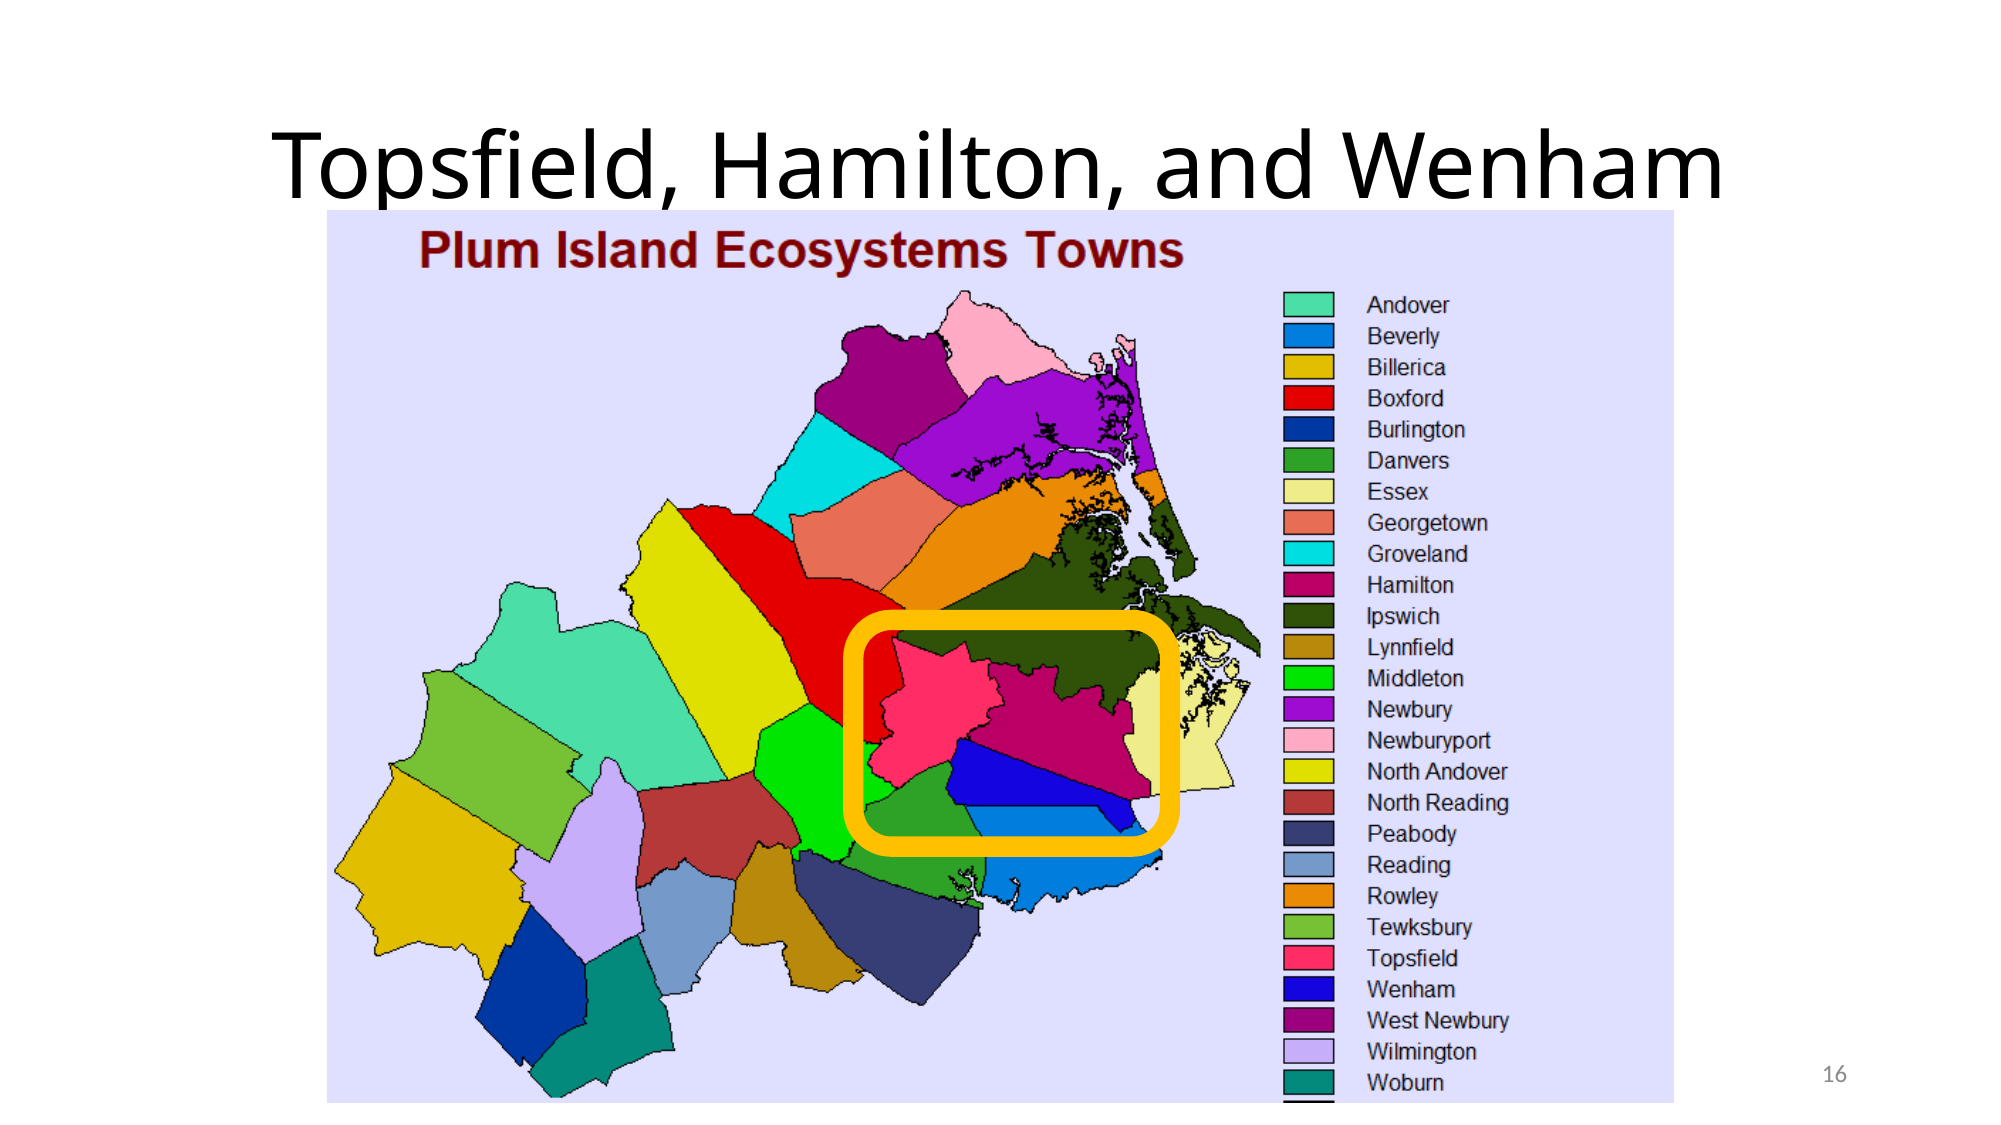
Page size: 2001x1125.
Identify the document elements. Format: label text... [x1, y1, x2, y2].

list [326, 210, 1674, 1103]
title Topsfield, Hamilton, and Wenham [137, 59, 1863, 278]
slide_number 16 [1674, 1042, 1863, 1103]
